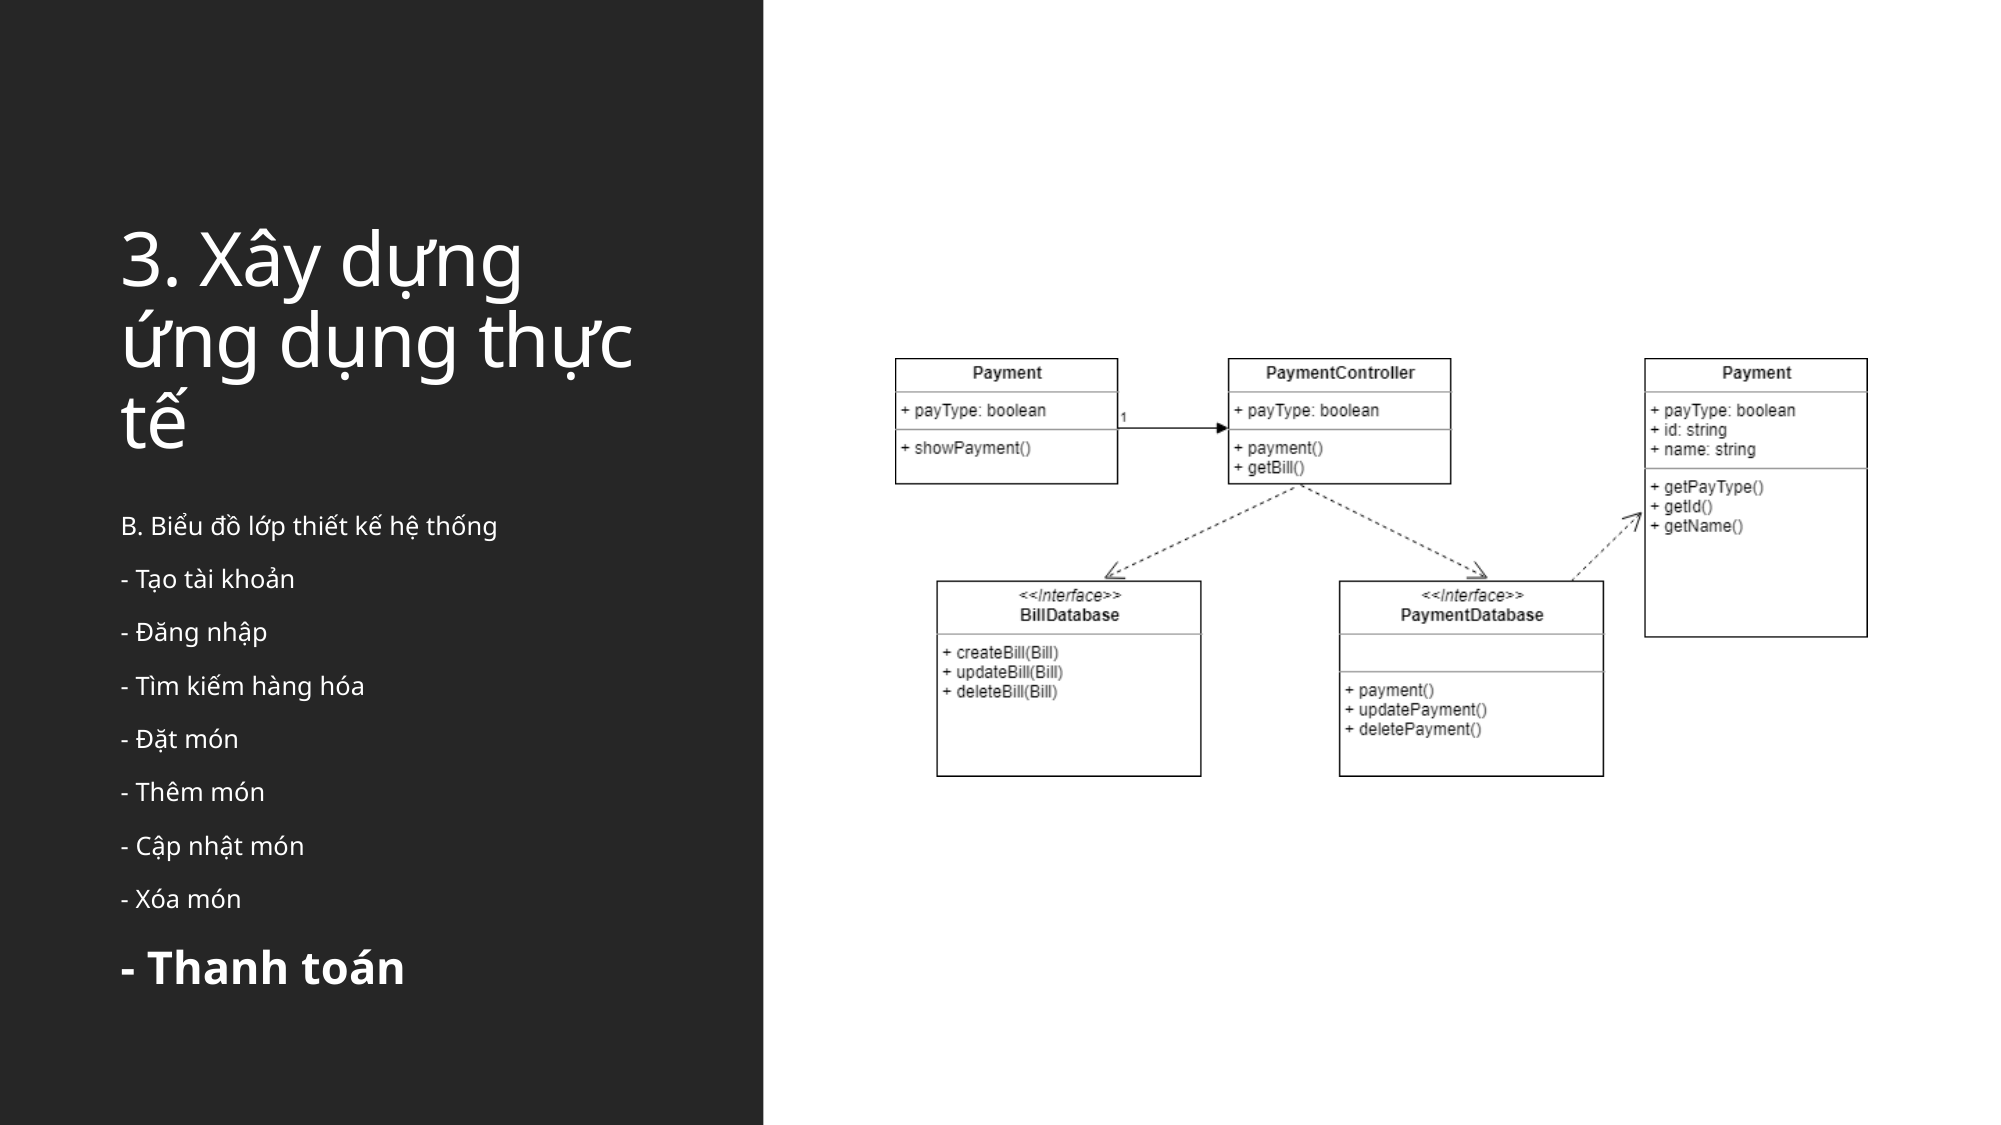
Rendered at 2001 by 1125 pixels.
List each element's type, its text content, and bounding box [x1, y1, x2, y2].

title 3. Xây dựng ứng dụng thực tế [105, 128, 683, 473]
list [894, 358, 1869, 777]
list B. Biểu đồ lớp thiết kế hệ thống - Tạo tài khoản - Đăng nhập - Tìm kiếm hàng hóa - Đặt món - Thêm món - Cập nhật món - Xóa món - Thanh toán [105, 499, 683, 1002]
